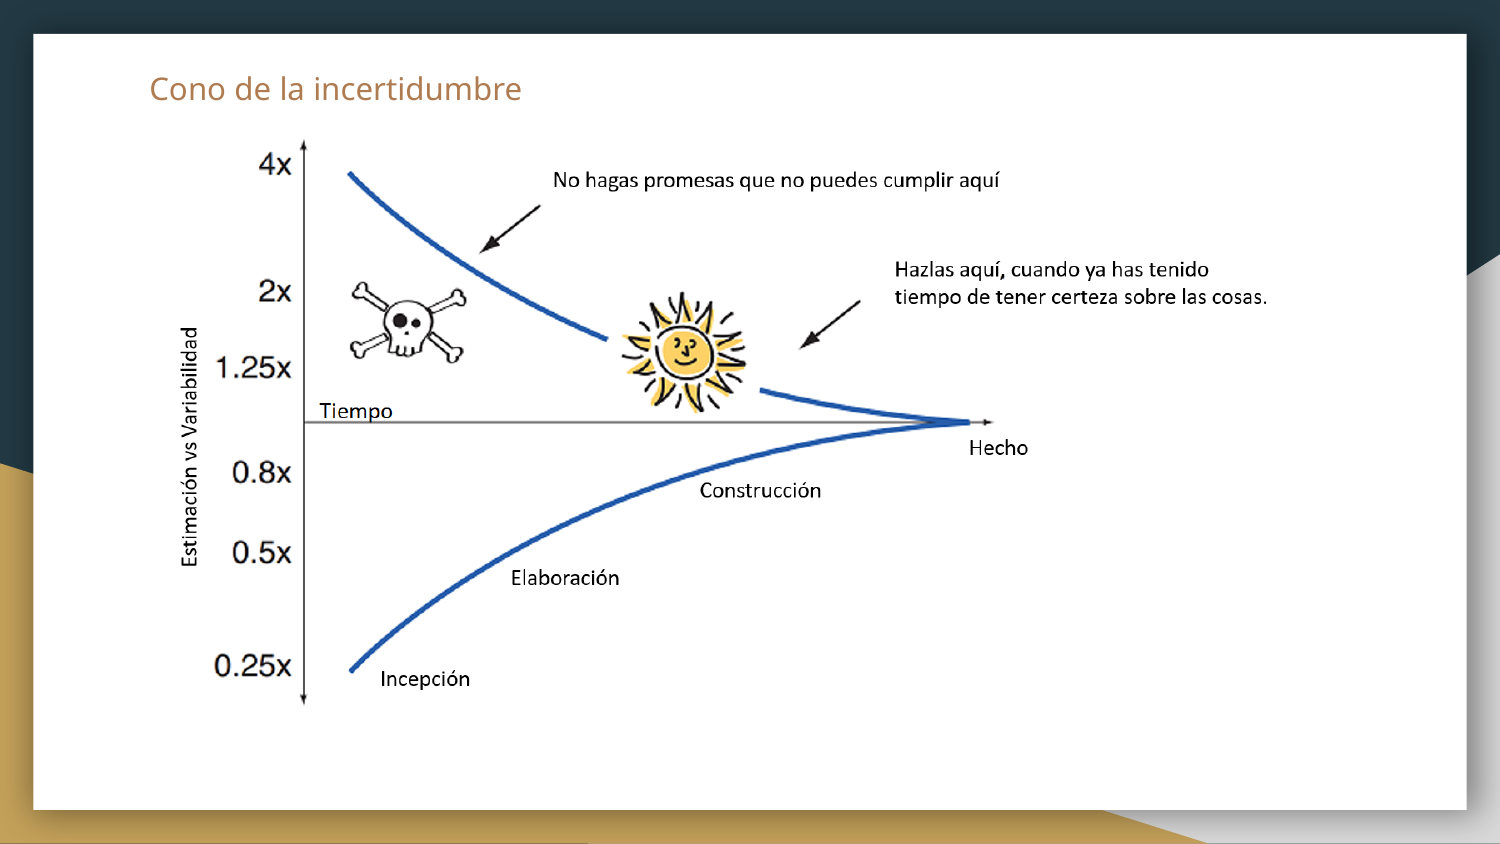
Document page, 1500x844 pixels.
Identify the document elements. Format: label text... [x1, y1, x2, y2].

picture [149, 126, 1351, 774]
title Cono de la incertidumbre [134, 54, 1366, 211]
